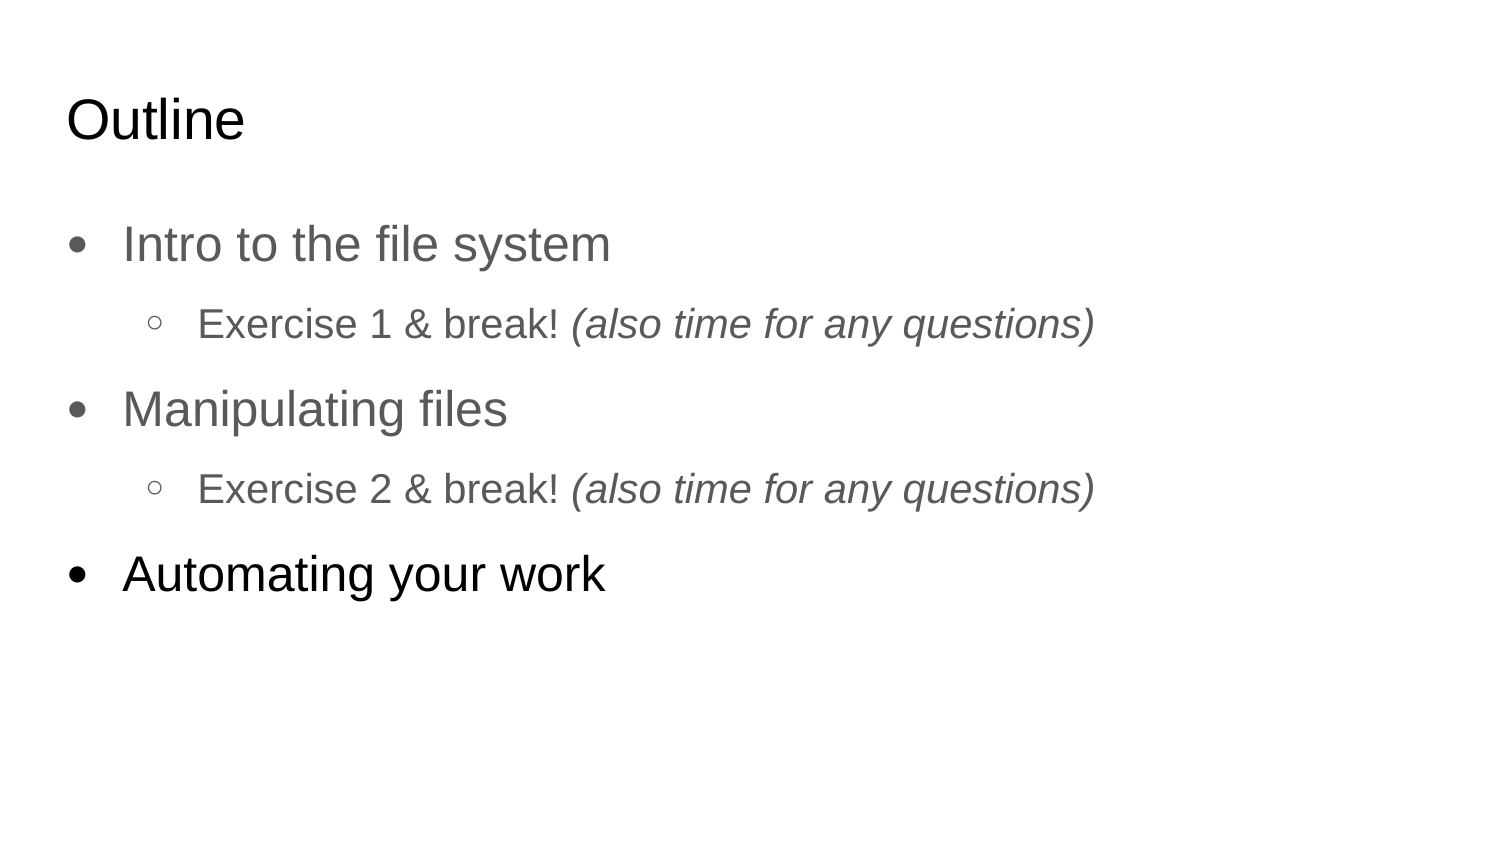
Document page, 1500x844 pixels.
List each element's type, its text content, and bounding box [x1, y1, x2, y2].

list Intro to the file system Exercise 1 & break! (also time for any questions) Manipulating files Exercise 2 & break! (also time for any questions) Automating your work [51, 166, 1449, 812]
title Outline [51, 72, 1449, 166]
